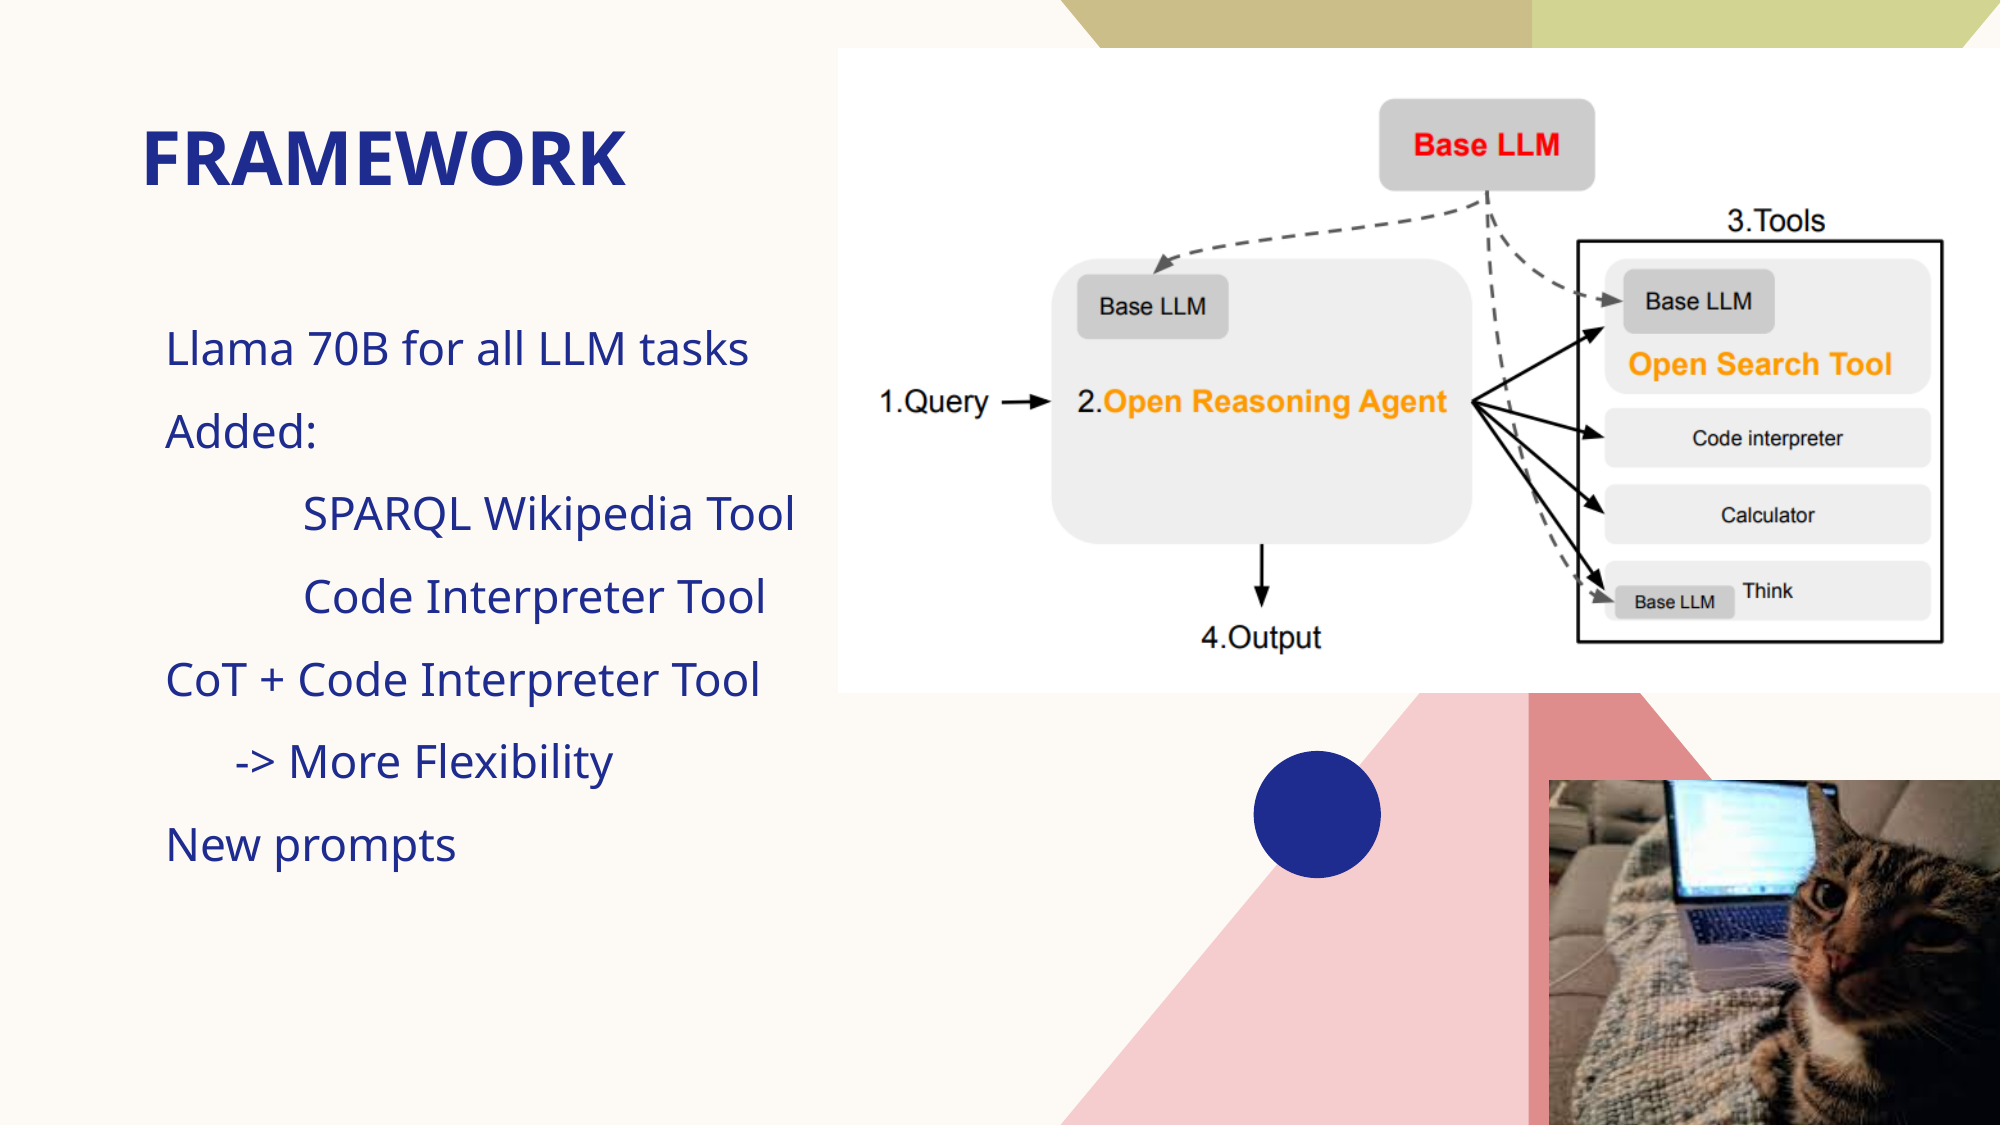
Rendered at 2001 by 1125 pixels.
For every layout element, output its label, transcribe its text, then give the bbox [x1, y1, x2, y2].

picture [1549, 780, 2000, 1125]
title Framework [125, 0, 1206, 201]
picture [838, 48, 2000, 693]
list Llama 70B for all LLM tasks Added: SPARQL Wikipedia Tool Code Interpreter Tool CoT + Code Interpreter Tool -> More Flexibility New prompts [150, 291, 877, 992]
